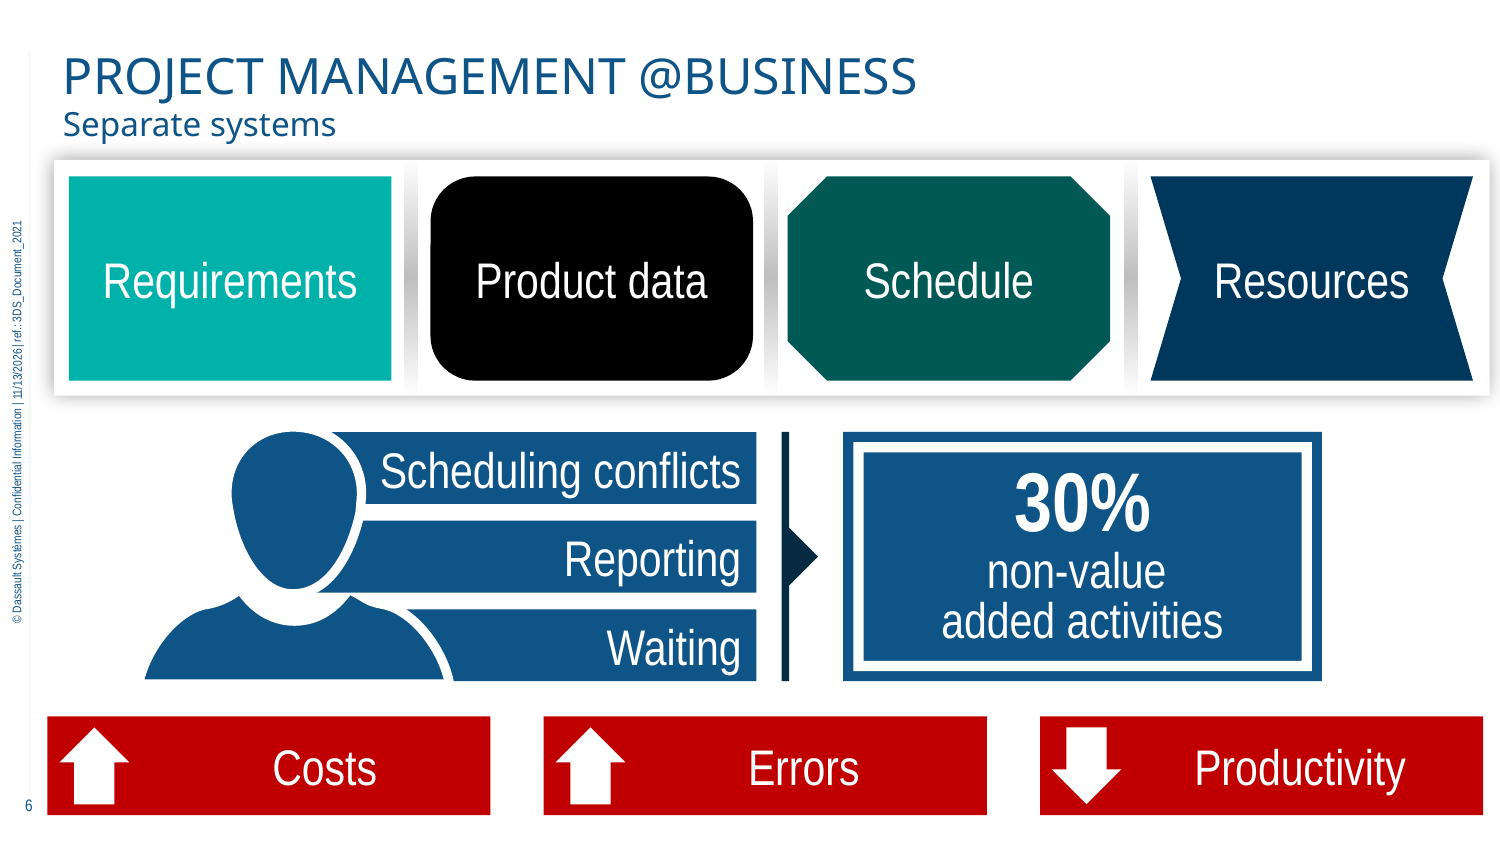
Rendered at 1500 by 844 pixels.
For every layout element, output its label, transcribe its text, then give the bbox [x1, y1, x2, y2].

text_box [1138, 159, 1490, 396]
text_box [46, 715, 124, 816]
text_box Schedule [786, 175, 1112, 382]
text_box [1039, 715, 1117, 816]
text_box Costs [124, 715, 491, 816]
text_box [1124, 159, 1138, 397]
text_box Errors [620, 715, 988, 816]
text_box [764, 159, 778, 397]
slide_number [9, 345, 25, 404]
text_box [56, 725, 132, 806]
text_box [404, 159, 418, 397]
text_box [781, 431, 790, 526]
text_box Product data [429, 175, 755, 382]
text_box [543, 715, 620, 816]
text_box [138, 589, 450, 685]
text_box [778, 159, 1124, 396]
text_box Resources [1149, 175, 1475, 382]
text_box Scheduling conflicts [321, 431, 757, 505]
text_box 30% non-value added activities [842, 431, 1323, 682]
text_box [781, 588, 790, 682]
text_box [53, 159, 404, 396]
text_box Waiting [397, 608, 757, 682]
list Separate systems [62, 103, 1408, 144]
text_box [226, 426, 362, 594]
text_box [852, 441, 1313, 672]
title Project management @business [62, 43, 1408, 103]
text_box [418, 159, 764, 396]
text_box Productivity [1117, 715, 1484, 816]
text_box Requirements [68, 175, 392, 382]
text_box Reporting [303, 520, 757, 594]
text_box [780, 518, 820, 596]
text_box [1049, 726, 1117, 806]
text_box [553, 725, 620, 806]
